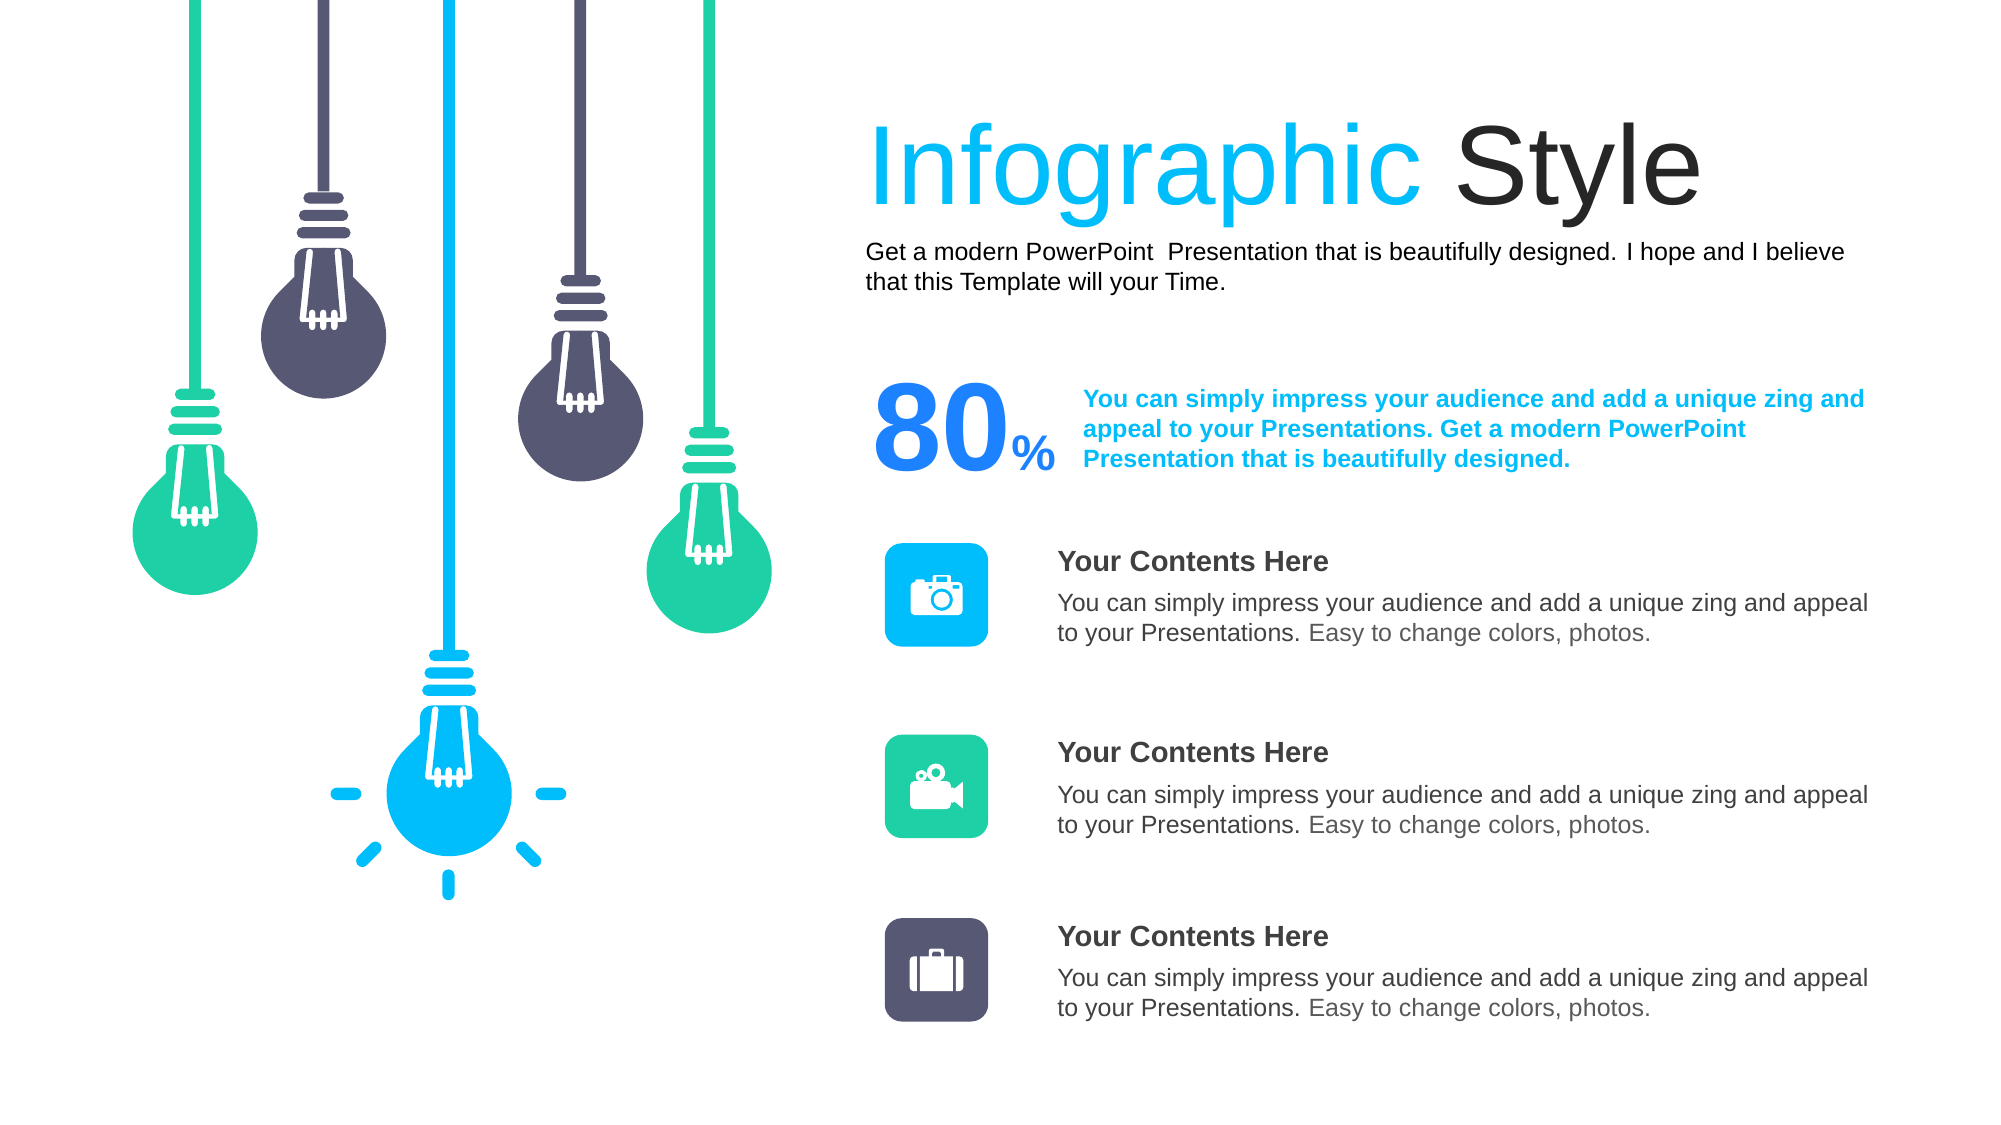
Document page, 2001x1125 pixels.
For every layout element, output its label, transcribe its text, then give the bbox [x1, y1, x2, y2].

text_box [883, 542, 990, 648]
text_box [132, 0, 258, 595]
text_box Infographic Style [851, 84, 1868, 235]
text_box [646, 0, 772, 634]
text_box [1042, 726, 1903, 847]
text_box [909, 762, 964, 811]
text_box [909, 573, 964, 617]
text_box You can simply impress your audience and add a unique zing and appeal to your Presentations. Get a modern PowerPoint Presentation that is beautifully designed. [1068, 375, 1903, 480]
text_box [1042, 534, 1903, 656]
text_box [883, 917, 990, 1023]
text_box Get a modern PowerPoint Presentation that is beautifully designed. I hope and I believe that this Template will your Time. [850, 228, 1862, 303]
text_box [908, 947, 965, 993]
text_box 80% [856, 337, 1072, 503]
text_box [883, 733, 990, 840]
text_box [1042, 909, 1903, 1031]
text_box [261, 0, 387, 399]
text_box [330, 0, 567, 901]
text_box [567, 0, 644, 482]
